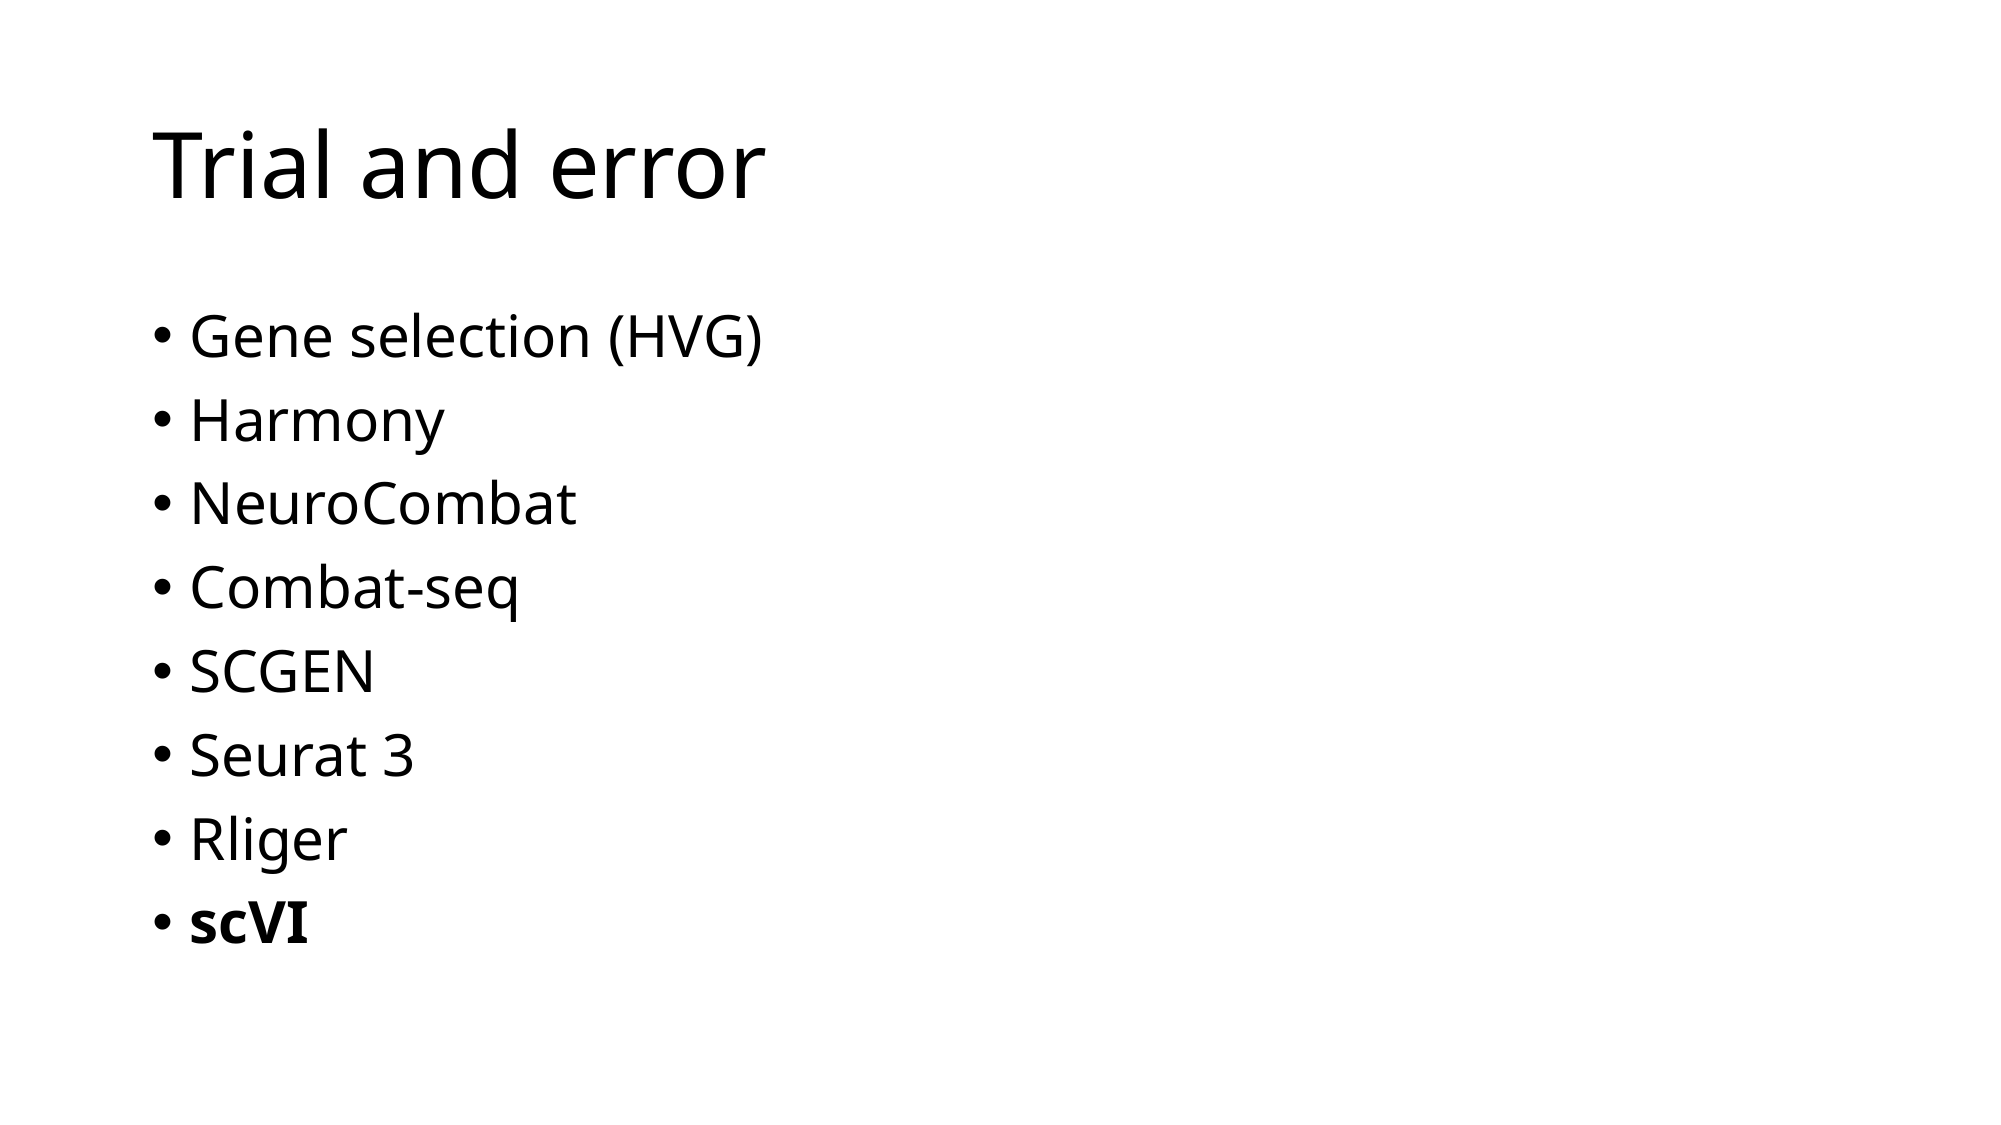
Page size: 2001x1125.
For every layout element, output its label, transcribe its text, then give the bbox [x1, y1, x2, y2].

list Gene selection (HVG) Harmony NeuroCombat Combat-seq SCGEN Seurat 3 Rliger scVI [137, 299, 1863, 1014]
title Trial and error [137, 59, 1863, 278]
